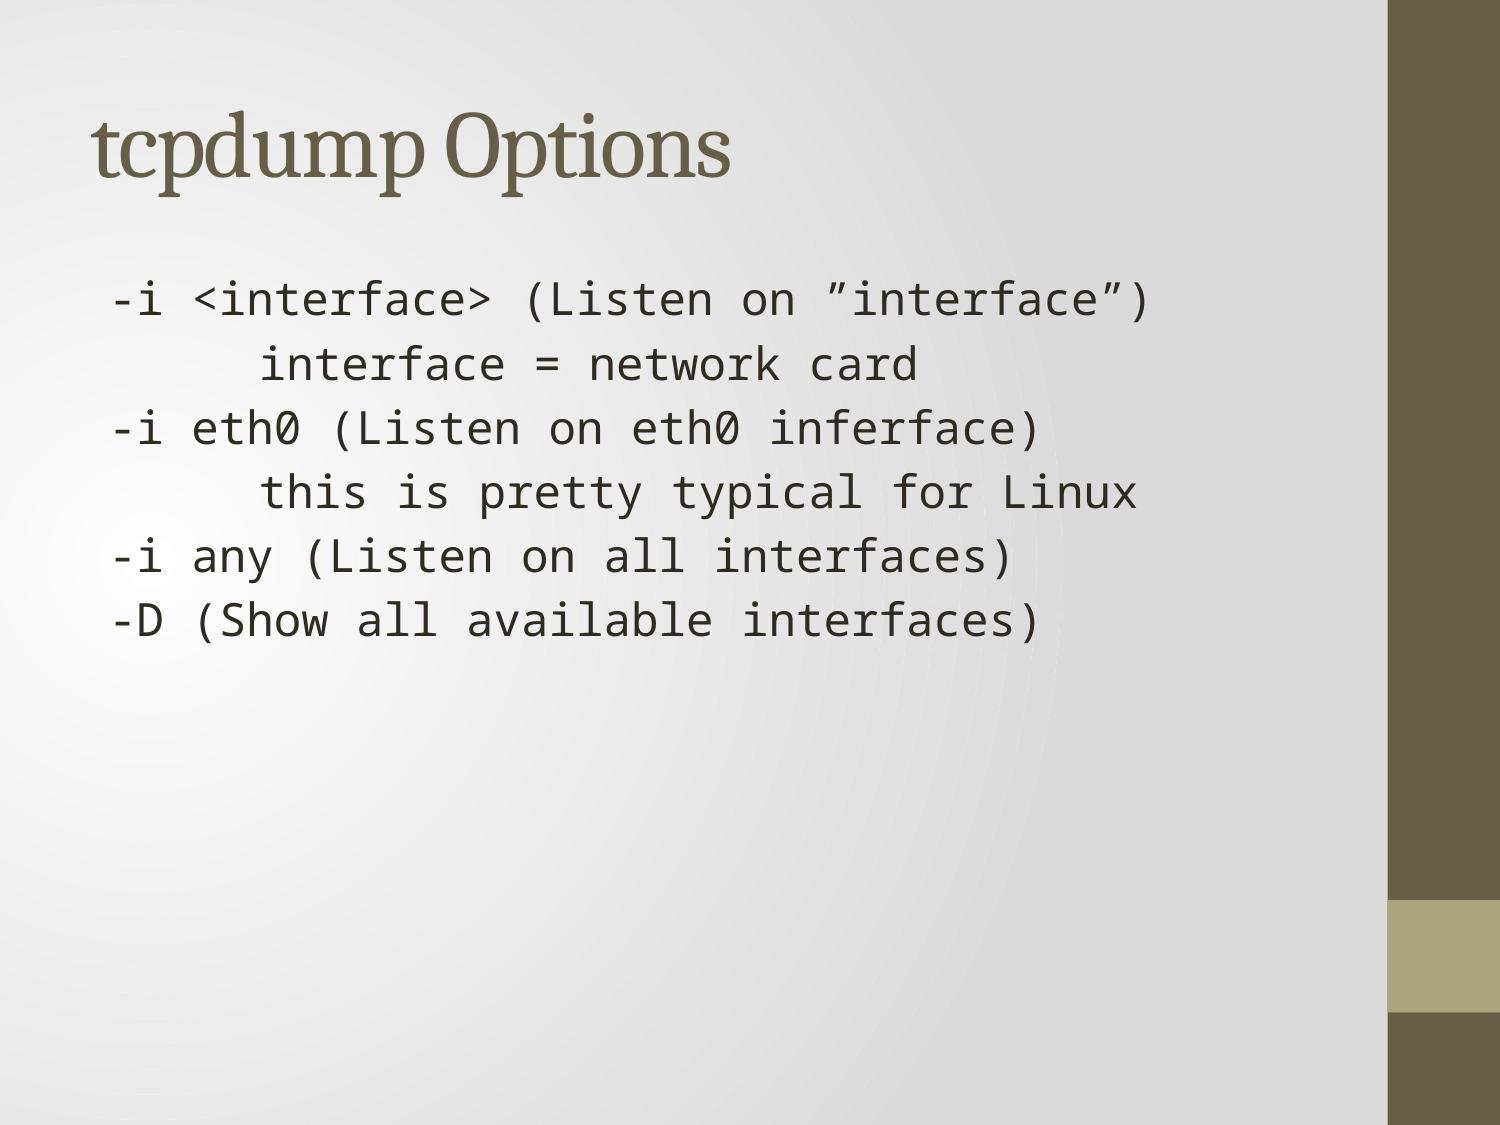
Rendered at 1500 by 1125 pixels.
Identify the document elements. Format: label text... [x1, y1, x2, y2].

title tcpdump Options [75, 45, 1325, 233]
list -i <interface> (Listen on ”interface”) interface = network card -i eth0 (Listen on eth0 inferface) this is pretty typical for Linux -i any (Listen on all interfaces) -D (Show all available interfaces) [75, 262, 1325, 1050]
